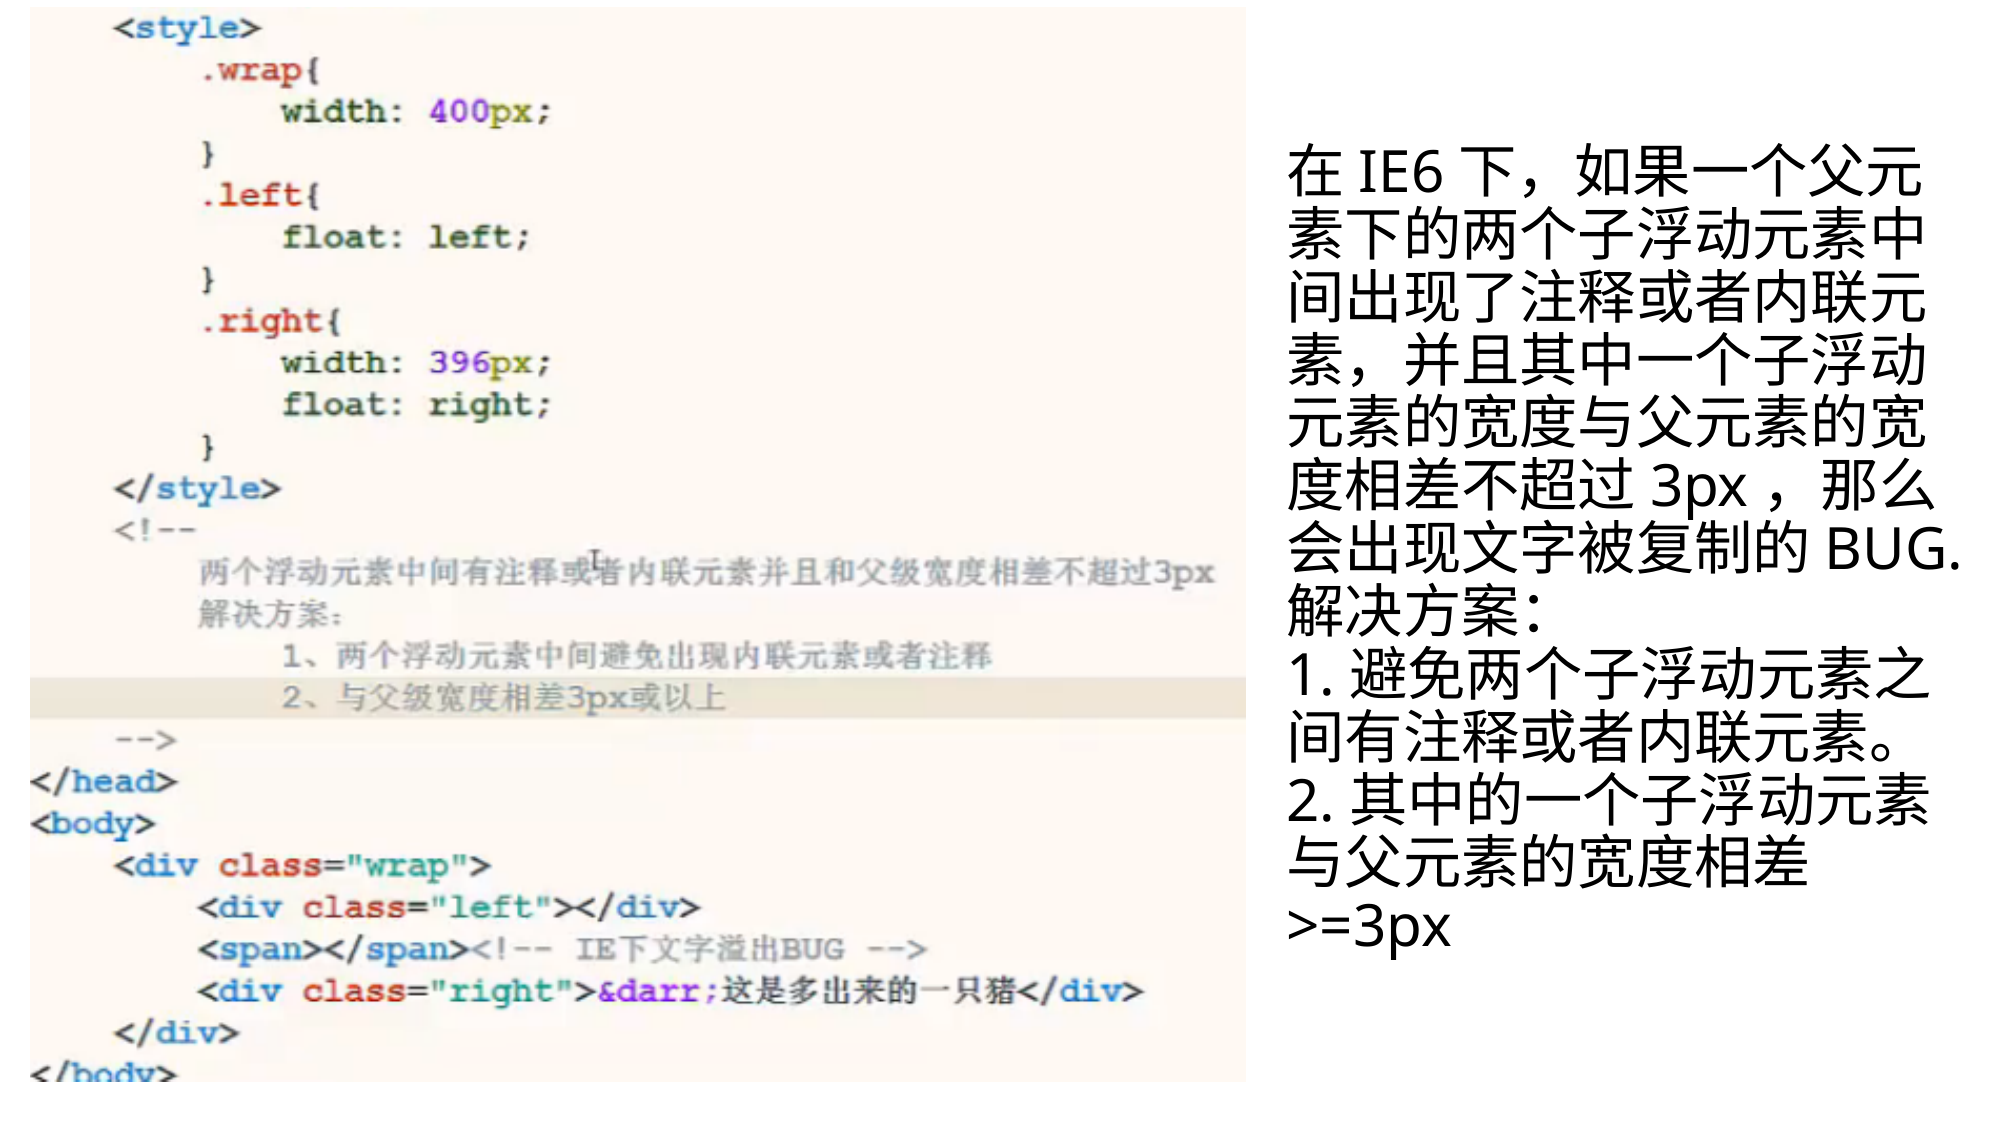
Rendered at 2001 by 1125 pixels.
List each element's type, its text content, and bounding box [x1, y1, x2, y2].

title 在IE6下，如果一个父元素下的两个子浮动元素中间出现了注释或者内联元素，并且其中一个子浮动元素的宽度与父元素的宽度相差不超过3px，那么会出现文字被复制的BUG. 解决方案： 1.避免两个子浮动元素之间有注释或者内联元素。 2.其中的一个子浮动元素与父元素的宽度相差>=3px [1271, 59, 1982, 1042]
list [30, 7, 1246, 1082]
